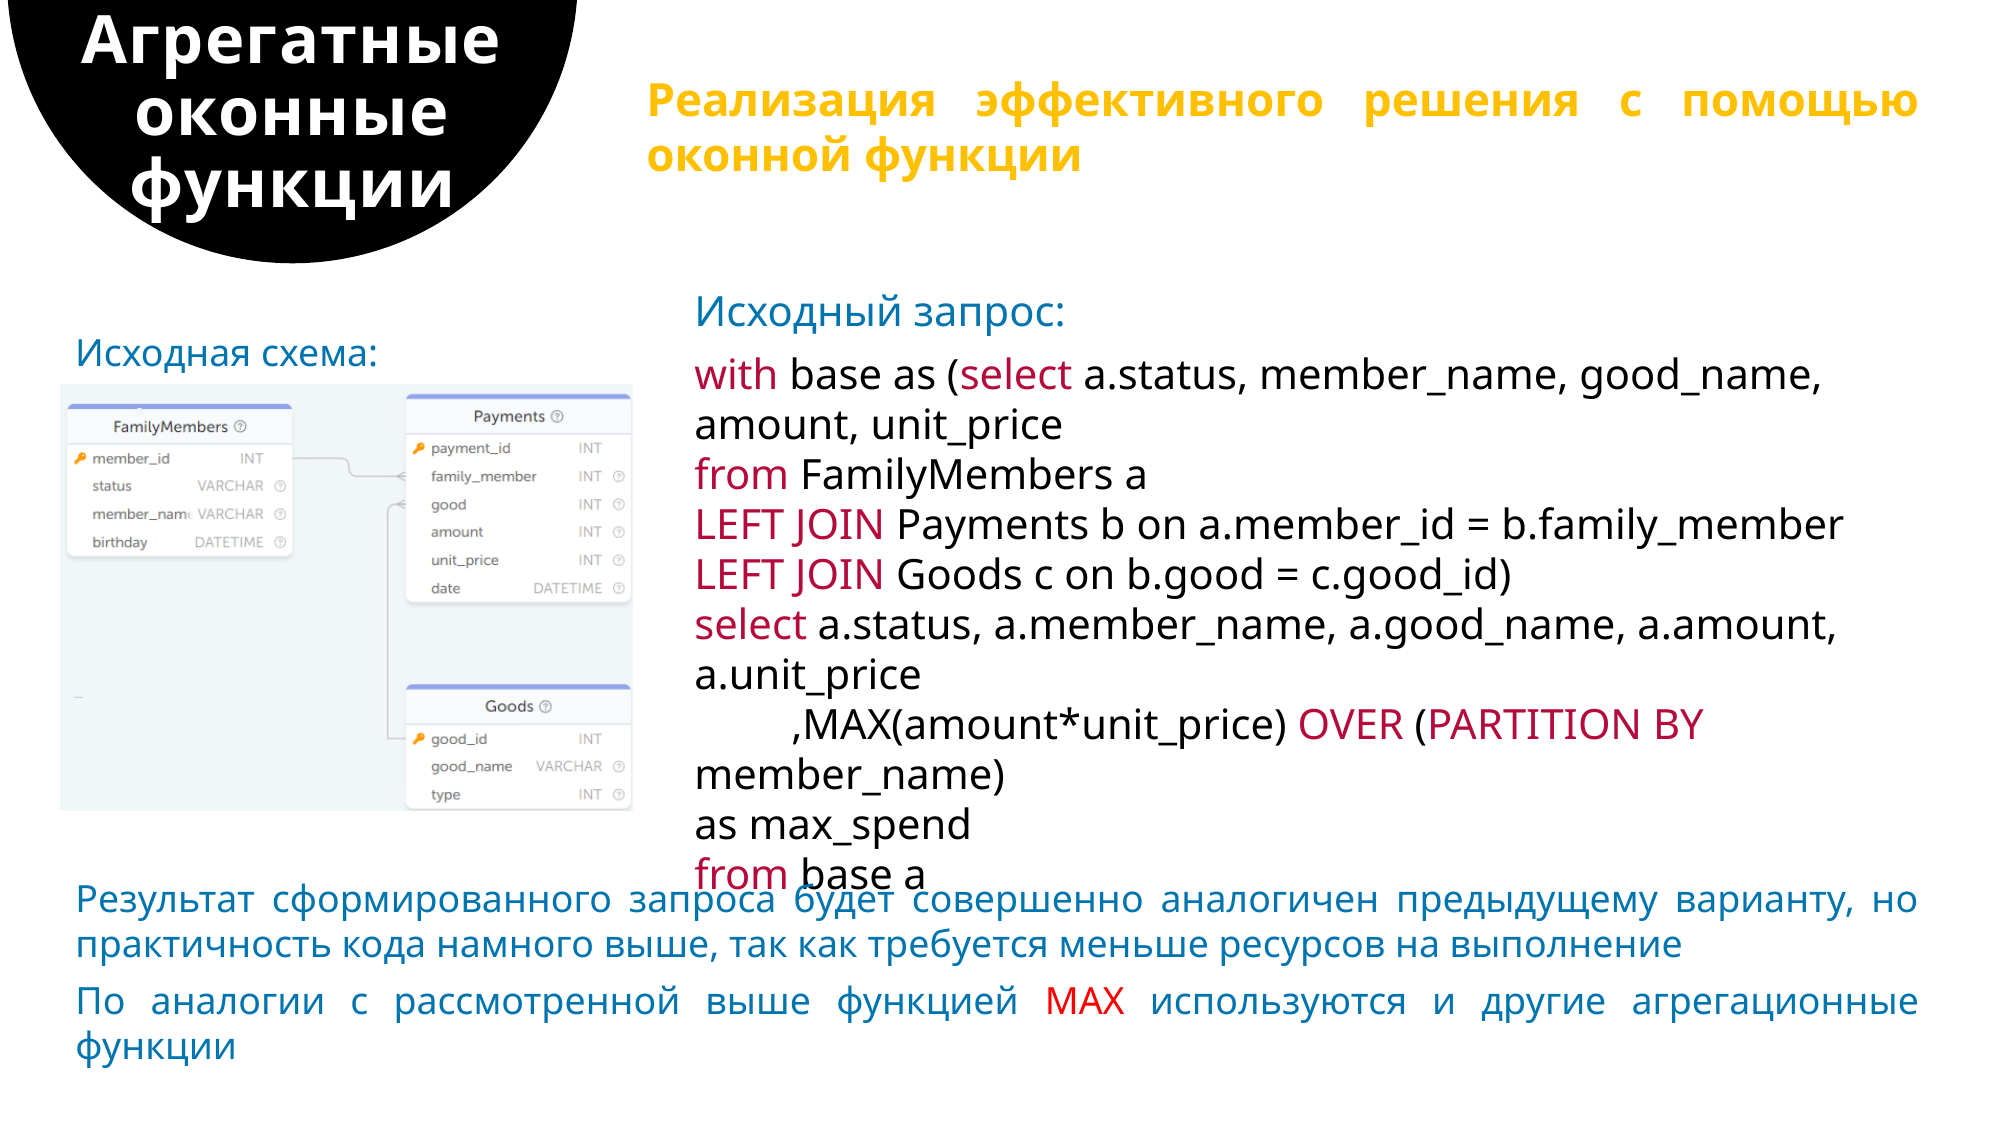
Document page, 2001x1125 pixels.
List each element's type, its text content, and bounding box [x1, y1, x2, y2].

text_box Исходный запрос: with base as (select a.status, member_name, good_name, amount, unit_price from FamilyMembers a LEFT JOIN Payments b on a.member_id = b.family_member LEFT JOIN Goods c on b.good = c.good_id) select a.status, a.member_name, a.good_name, a.amount, a.unit_price ,MAX(amount*unit_price) OVER (PARTITION BY member_name) as max_spend from base a [679, 277, 1935, 867]
picture [60, 384, 633, 811]
title Агрегатные оконные функции [60, 0, 525, 294]
text_box [525, 0, 578, 146]
text_box Исходная схема: [60, 321, 661, 382]
text_box Результат сформированного запроса будет совершенно аналогичен предыдущему варианту, но практичность кода намного выше, так как требуется меньше ресурсов на выполнение По аналогии с рассмотренной выше функцией MAX используются и другие агрегационные функции [60, 867, 1935, 1075]
text_box Реализация эффективного решения с помощью оконной функции [631, 63, 1935, 189]
text_box [6, 0, 60, 146]
